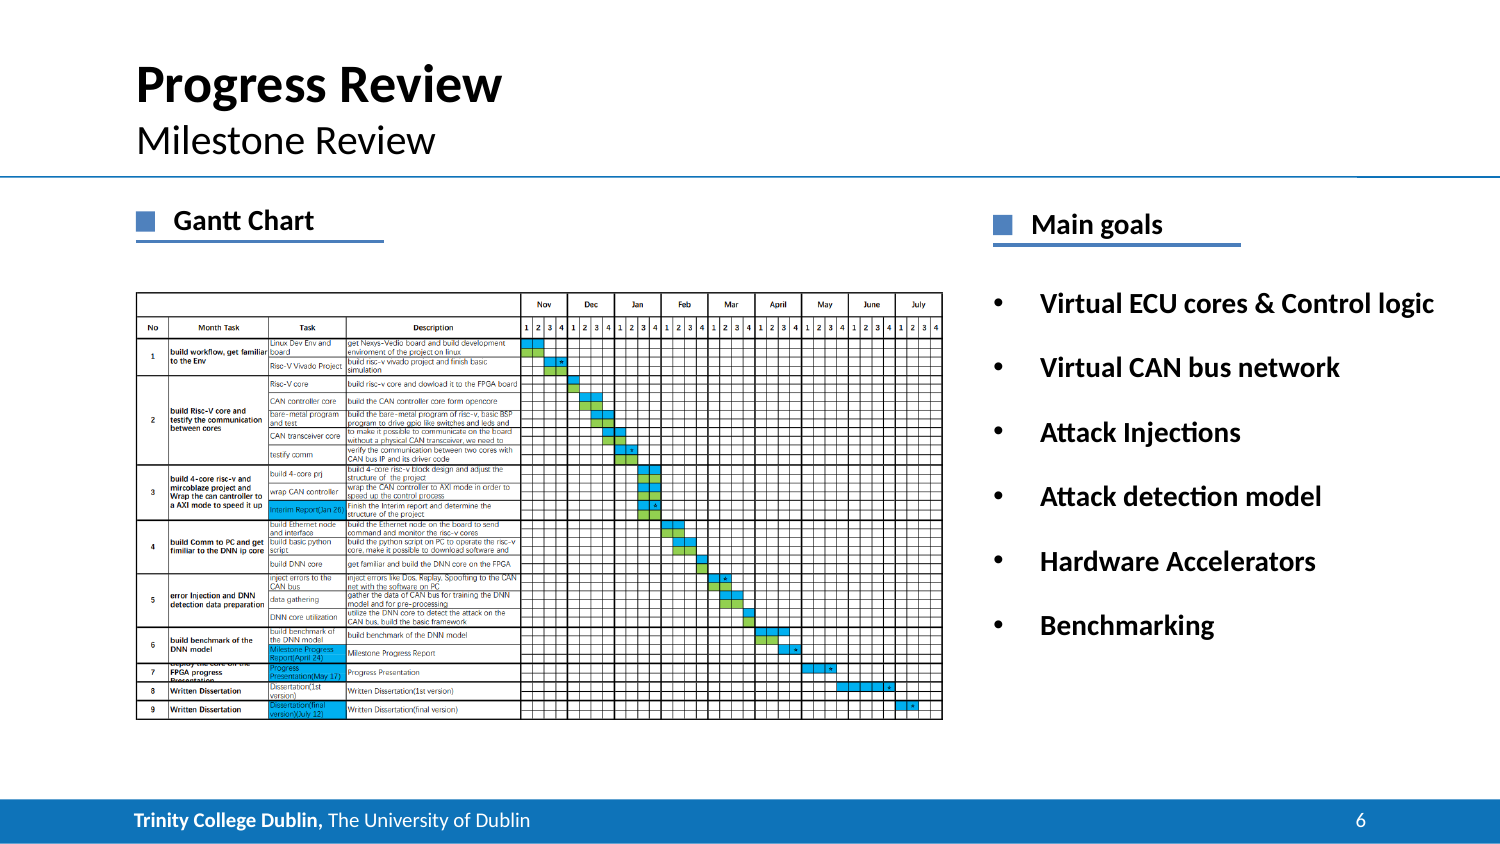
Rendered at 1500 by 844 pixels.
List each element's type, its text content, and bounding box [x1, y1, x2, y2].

picture [135, 284, 947, 723]
text_box [991, 213, 1014, 237]
text_box Main goals [1031, 204, 1240, 242]
list Milestone Review [135, 112, 1367, 170]
title Progress Review [135, 44, 1367, 112]
text_box [134, 209, 157, 234]
slide_number 6 [1318, 800, 1367, 832]
text_box Gantt Chart [173, 201, 382, 239]
text_box Virtual ECU cores & Control logic Virtual CAN bus network Attack Injections Attack detection model Hardware Accelerators Benchmarking [993, 284, 1500, 528]
